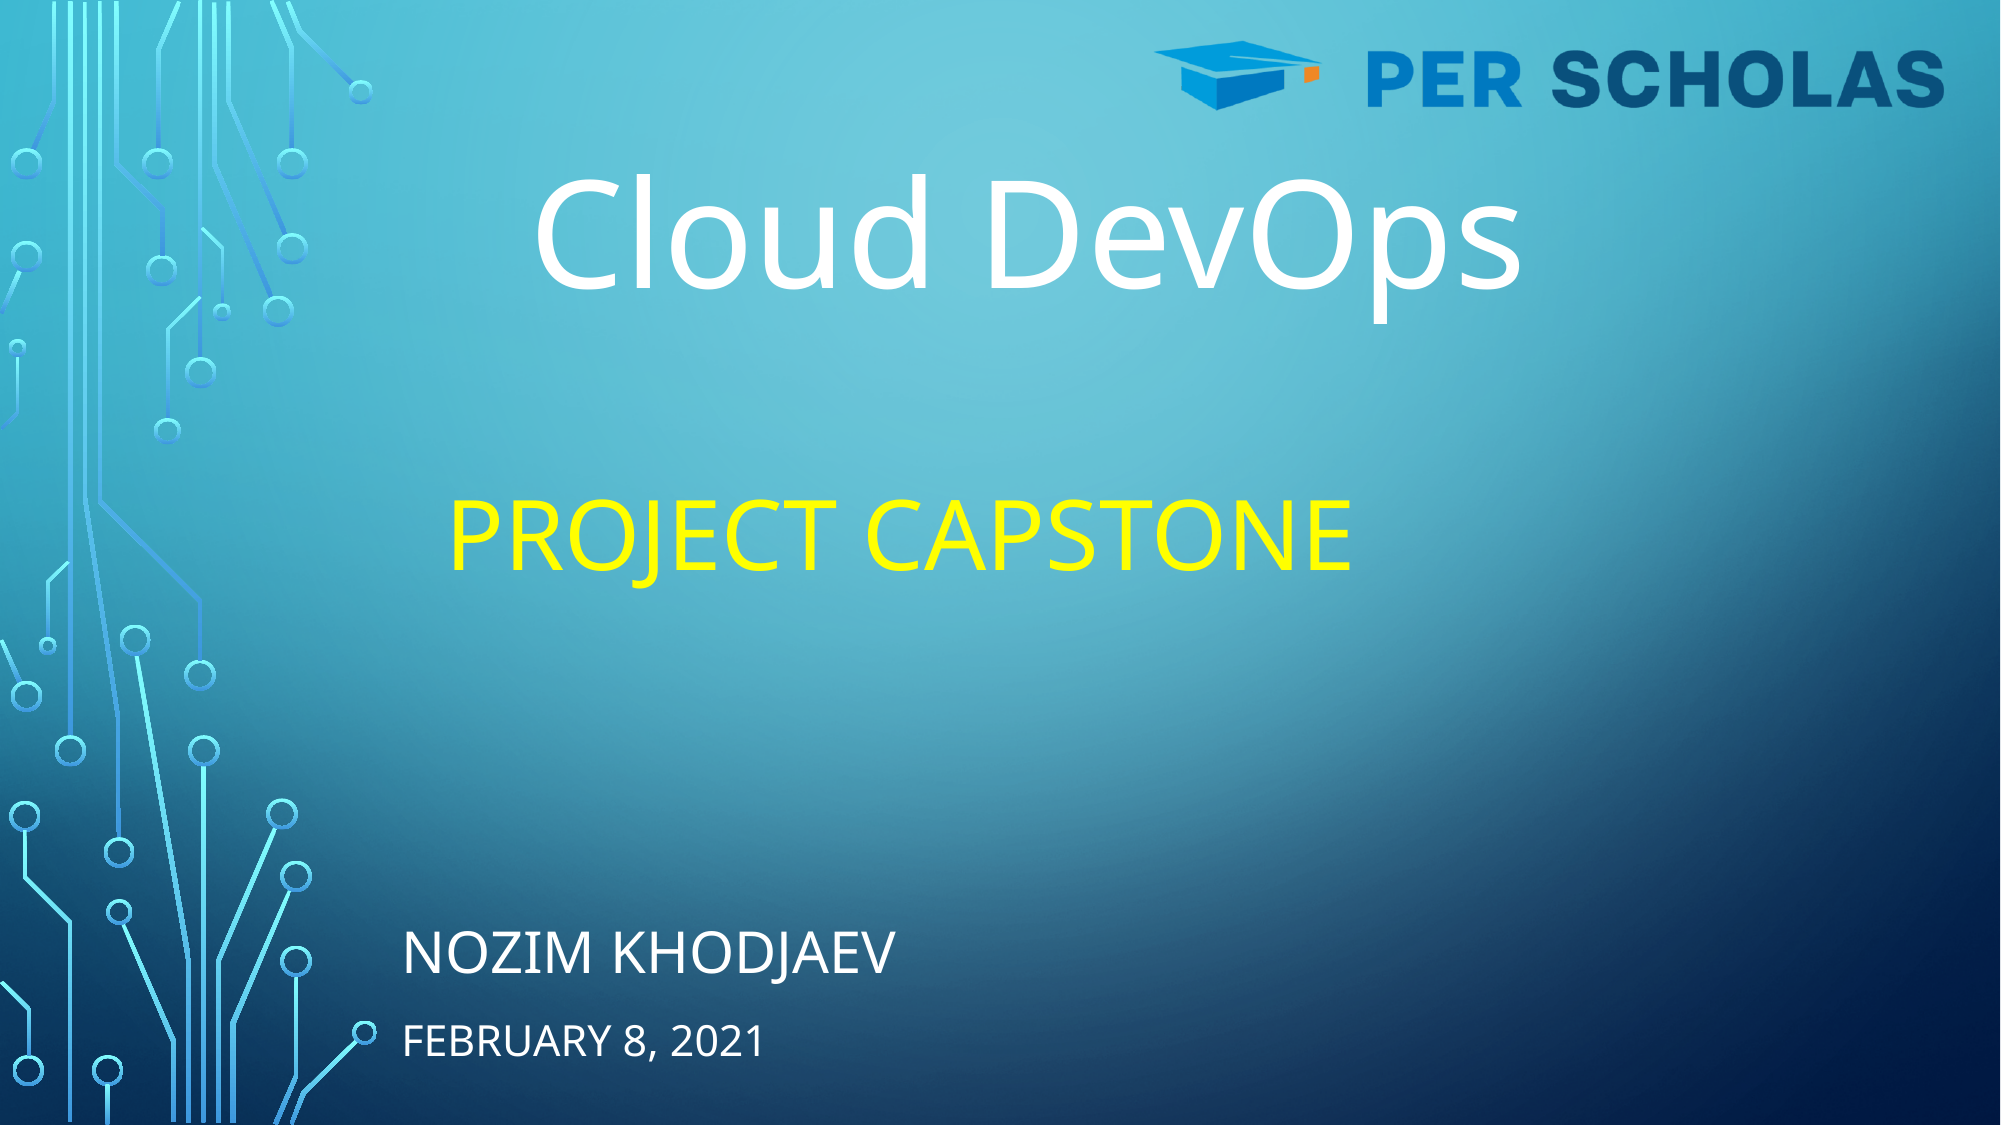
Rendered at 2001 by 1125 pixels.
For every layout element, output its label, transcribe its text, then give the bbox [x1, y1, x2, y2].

text_box Project capstone [430, 419, 1570, 599]
text_box Cloud DevOps [514, 131, 1628, 327]
text_box February 8, 2021 [386, 1001, 805, 1073]
text_box Nozim Khodjaev [386, 902, 928, 994]
picture [1117, 0, 1959, 169]
